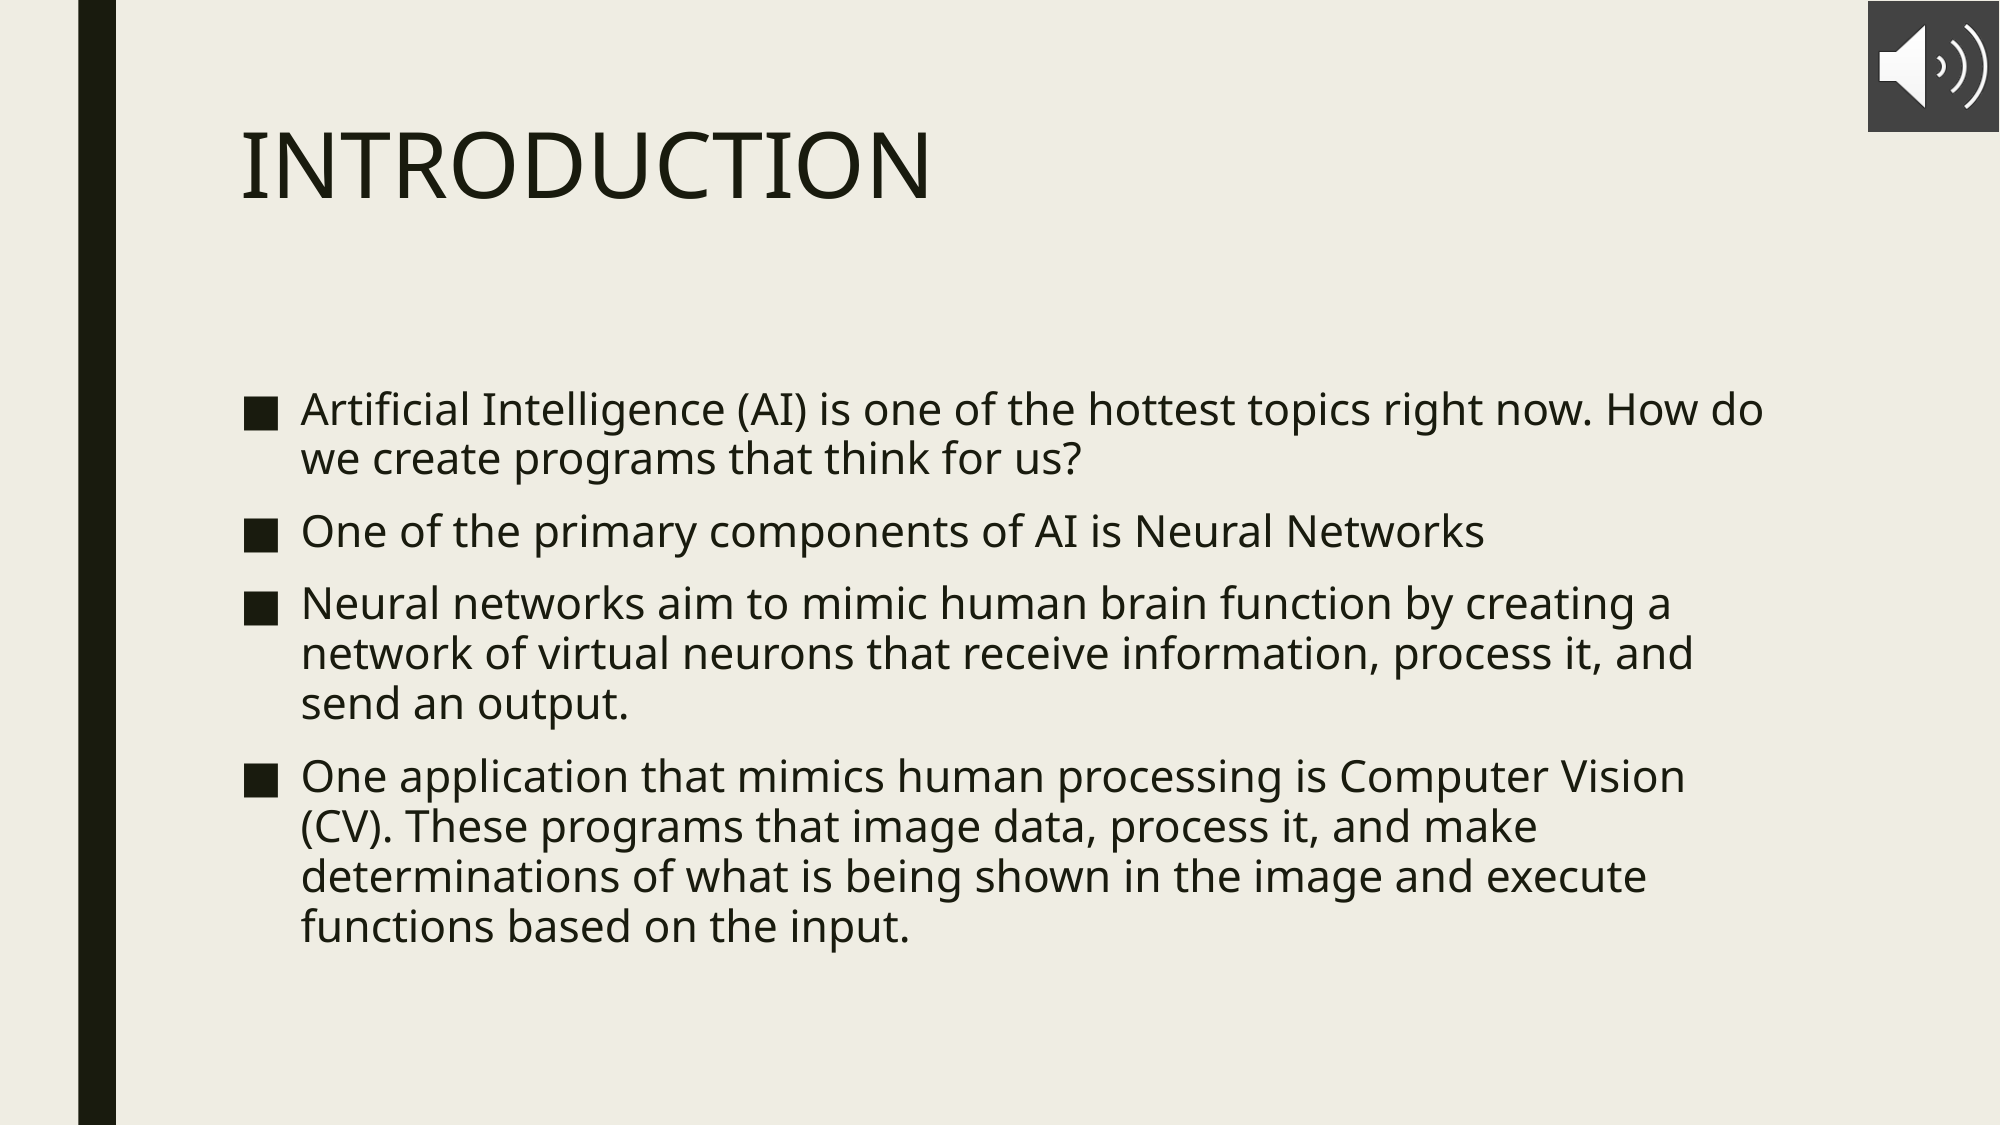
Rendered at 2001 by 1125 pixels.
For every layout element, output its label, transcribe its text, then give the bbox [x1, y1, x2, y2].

picture [1866, 0, 2000, 134]
title INTRODUCTION [225, 112, 1800, 357]
list Artificial Intelligence (AI) is one of the hottest topics right now. How do we create programs that think for us? One of the primary components of AI is Neural Networks Neural networks aim to mimic human brain function by creating a network of virtual neurons that receive information, process it, and send an output. One application that mimics human processing is Computer Vision (CV). These programs that image data, process it, and make determinations of what is being shown in the image and execute functions based on the input. [225, 375, 1800, 963]
